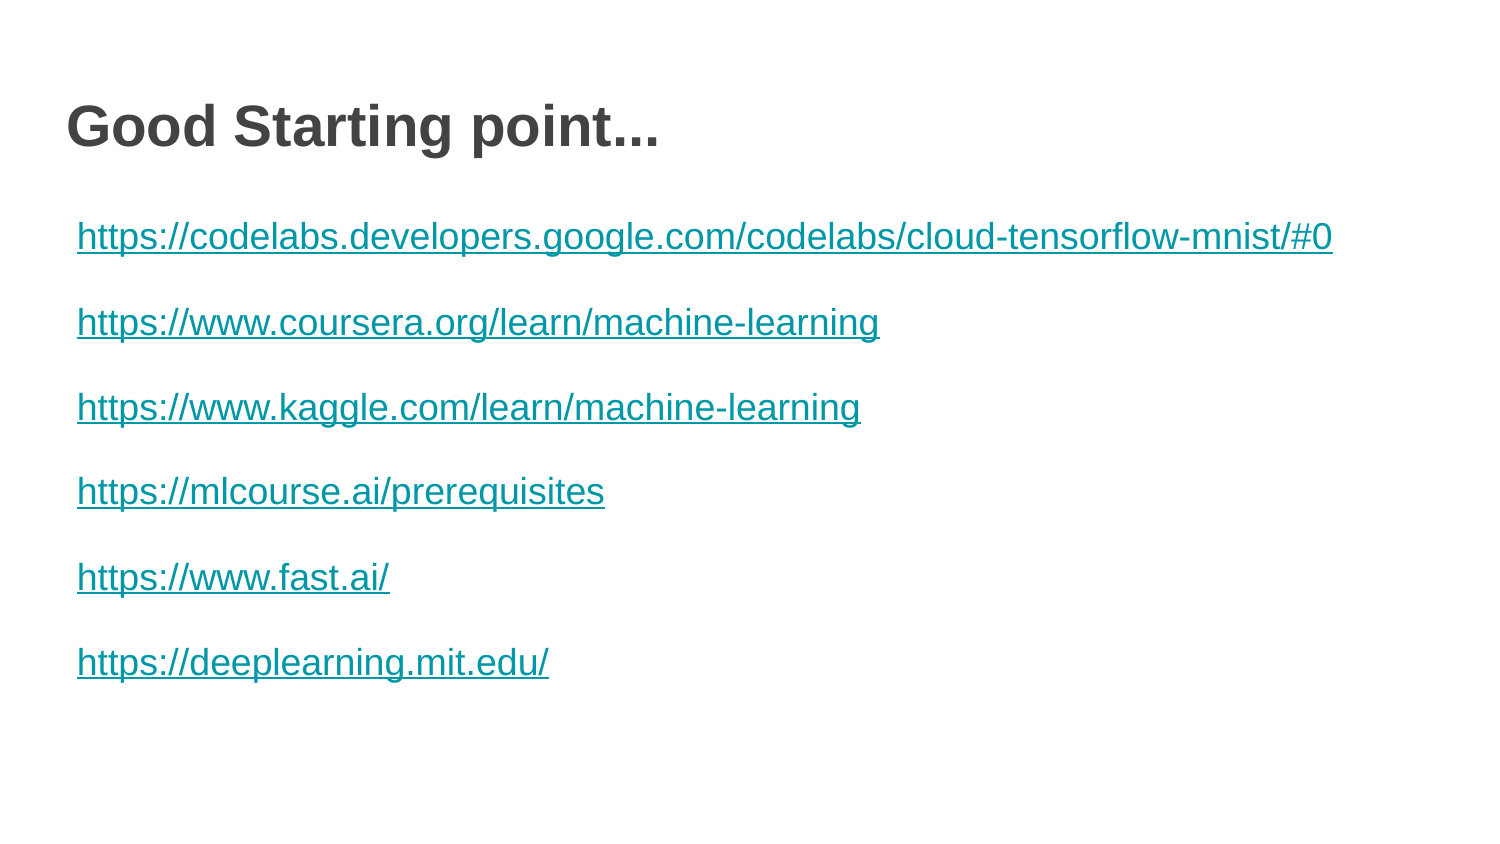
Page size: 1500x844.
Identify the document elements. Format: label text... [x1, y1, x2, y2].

list https://codelabs.developers.google.com/codelabs/cloud-tensorflow-mnist/#0 https://www.coursera.org/learn/machine-learning https://www.kaggle.com/learn/machine-learning https://mlcourse.ai/prerequisites https://www.fast.ai/ https://deeplearning.mit.edu/ [61, 190, 1460, 752]
title Good Starting point... [51, 72, 1449, 167]
